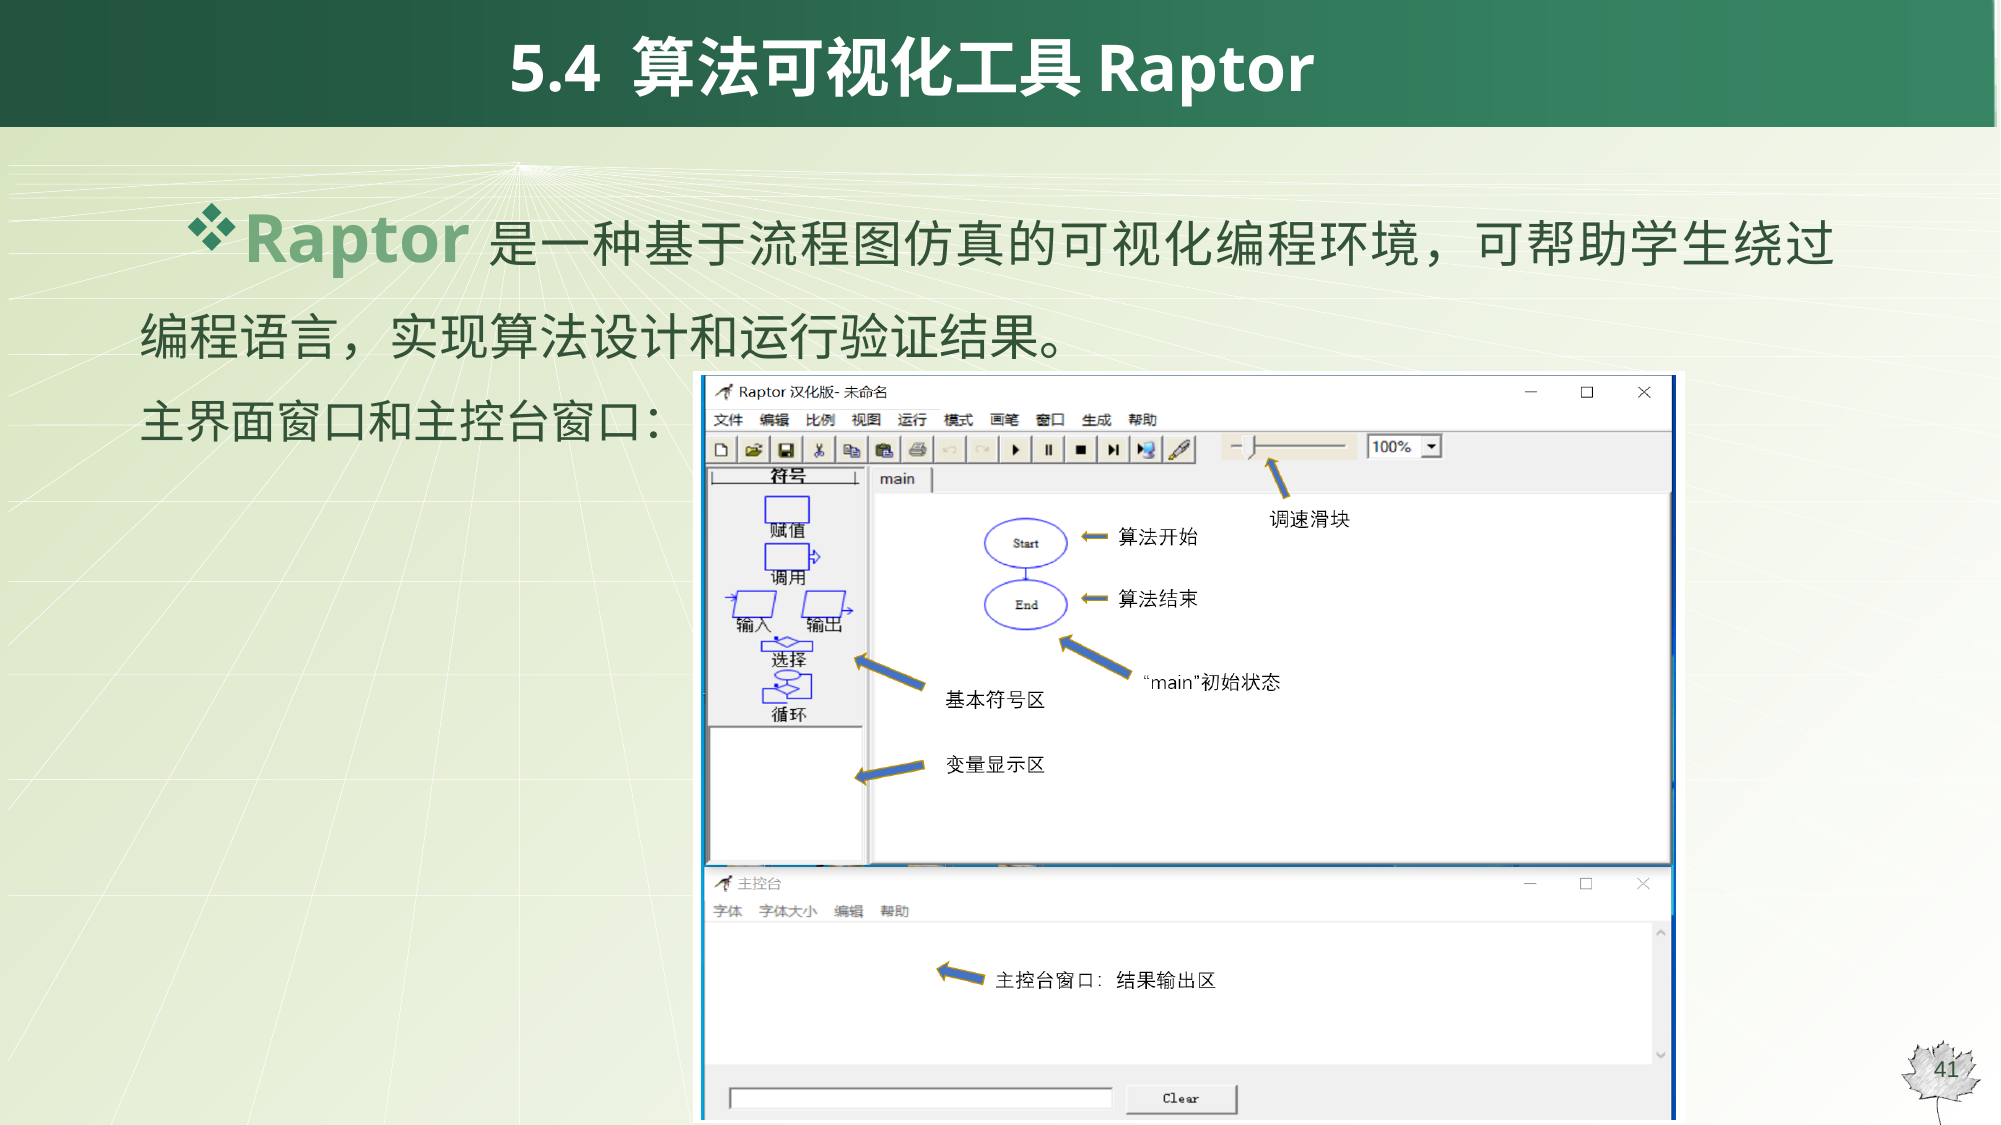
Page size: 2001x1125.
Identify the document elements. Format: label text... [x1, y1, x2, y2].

slide_number 41 [1686, 1046, 1975, 1100]
list Raptor是一种基于流程图仿真的可视化编程环境，可帮助学生绕过编程语言，实现算法设计和运行验证结果。 主界面窗口和主控台窗口： [68, 148, 1851, 480]
title 5.4 算法可视化工具Raptor [244, 19, 1582, 112]
picture [1901, 1040, 1981, 1125]
picture [0, 0, 1997, 127]
picture [692, 371, 1686, 1123]
